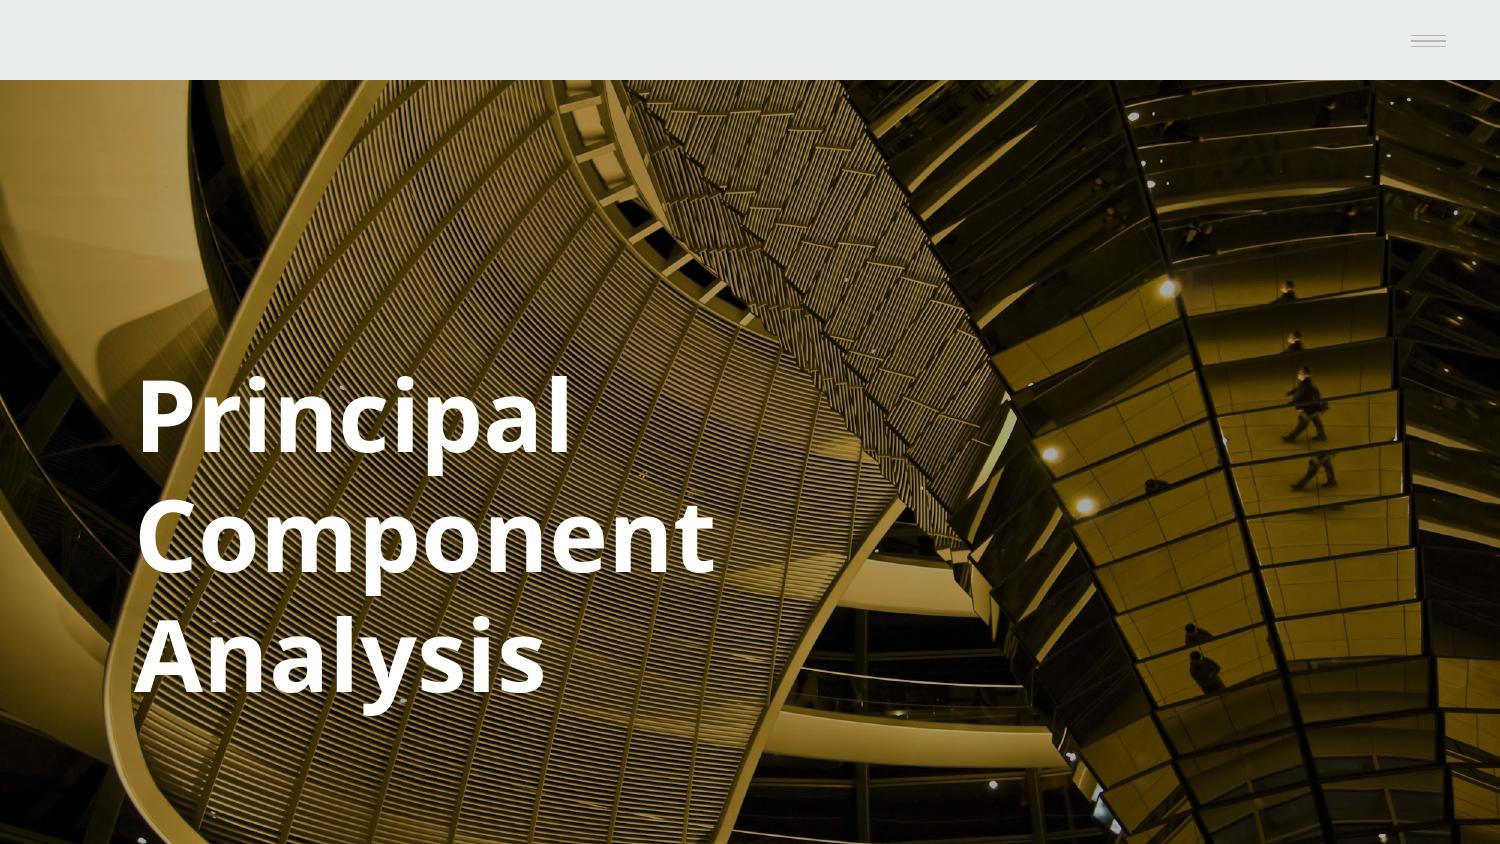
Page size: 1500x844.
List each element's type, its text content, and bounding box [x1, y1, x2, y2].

picture [0, 80, 1500, 844]
title Principal Component Analysis [119, 337, 847, 587]
